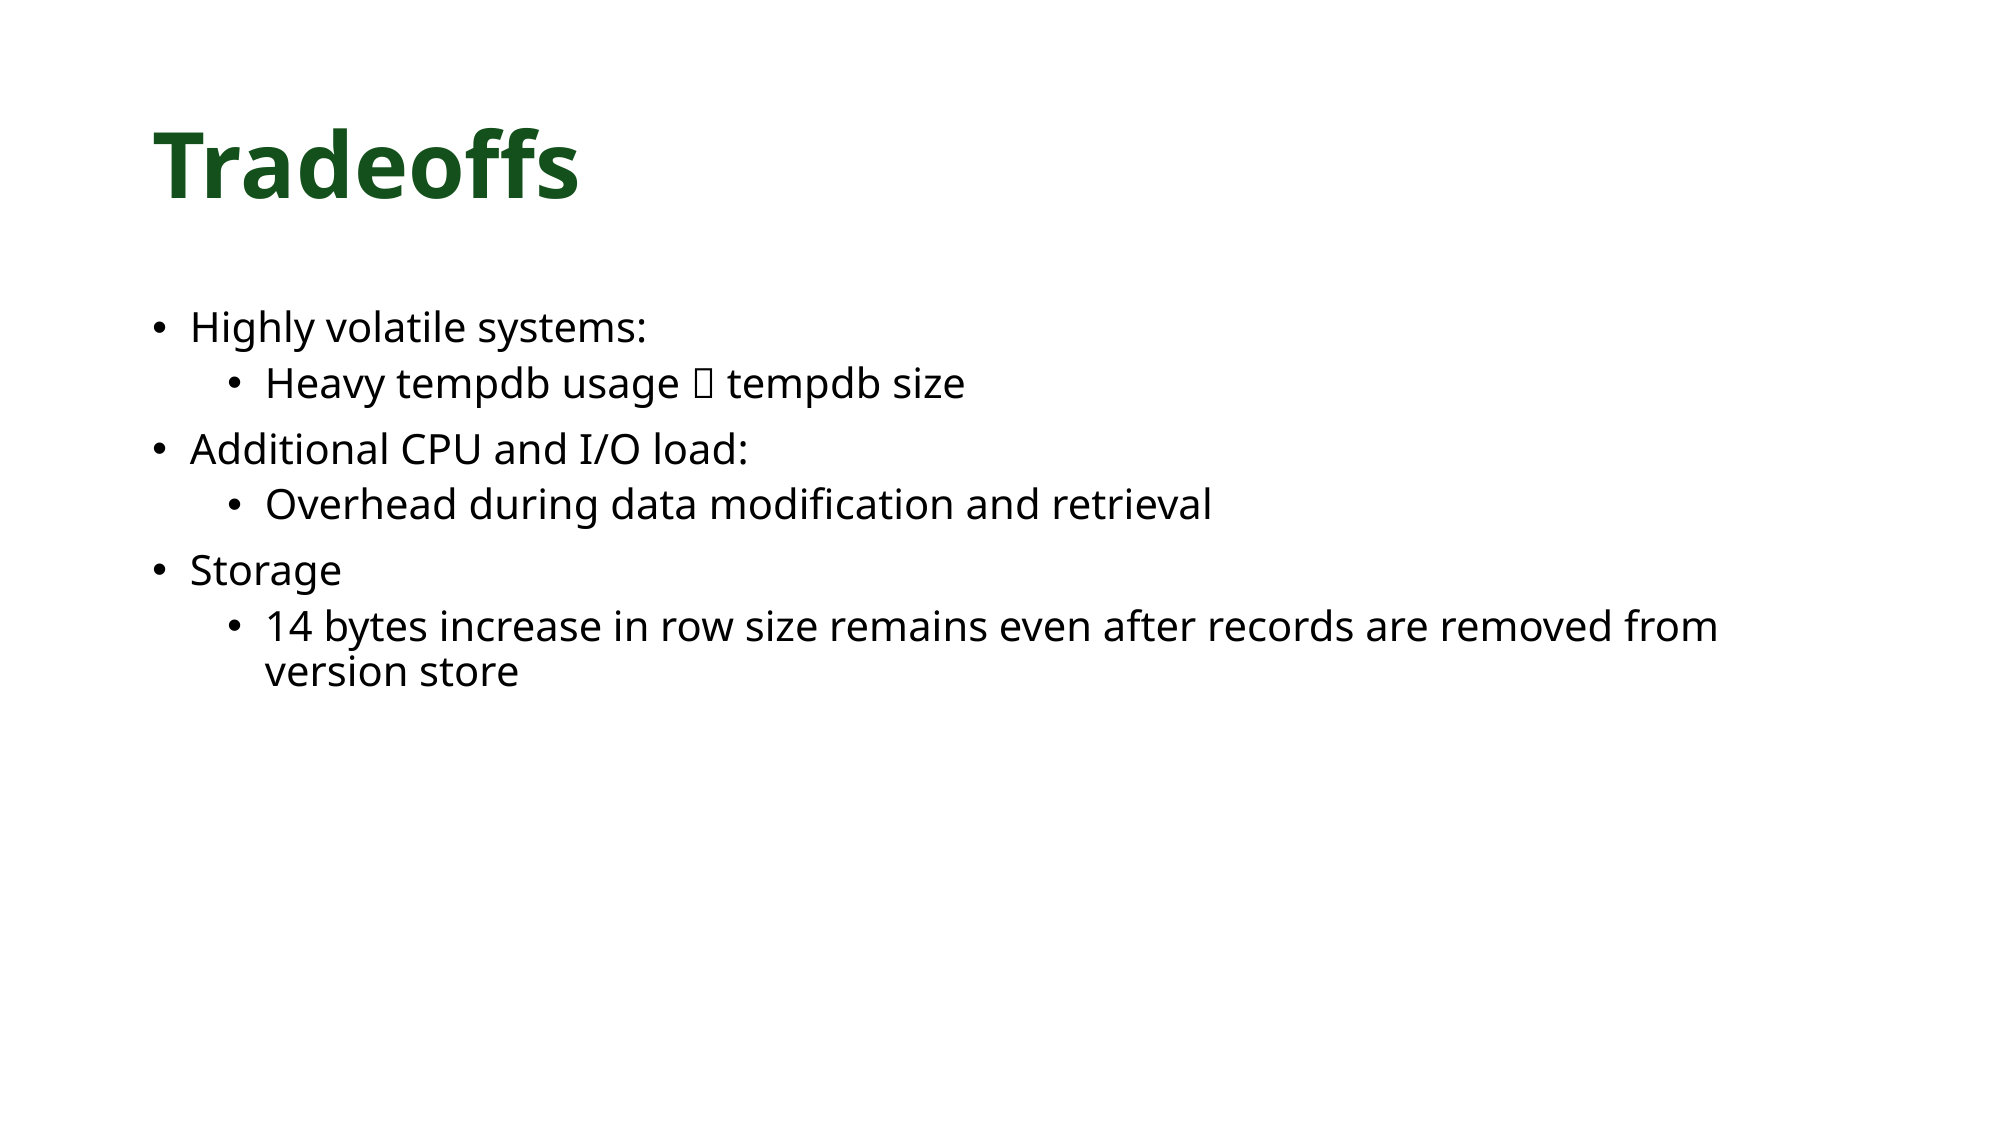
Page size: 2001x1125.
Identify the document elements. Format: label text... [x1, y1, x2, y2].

title Tradeoffs [137, 59, 1863, 278]
list Highly volatile systems: Heavy tempdb usage  tempdb size Additional CPU and I/O load: Overhead during data modification and retrieval Storage 14 bytes increase in row size remains even after records are removed from version store [137, 299, 1863, 1014]
